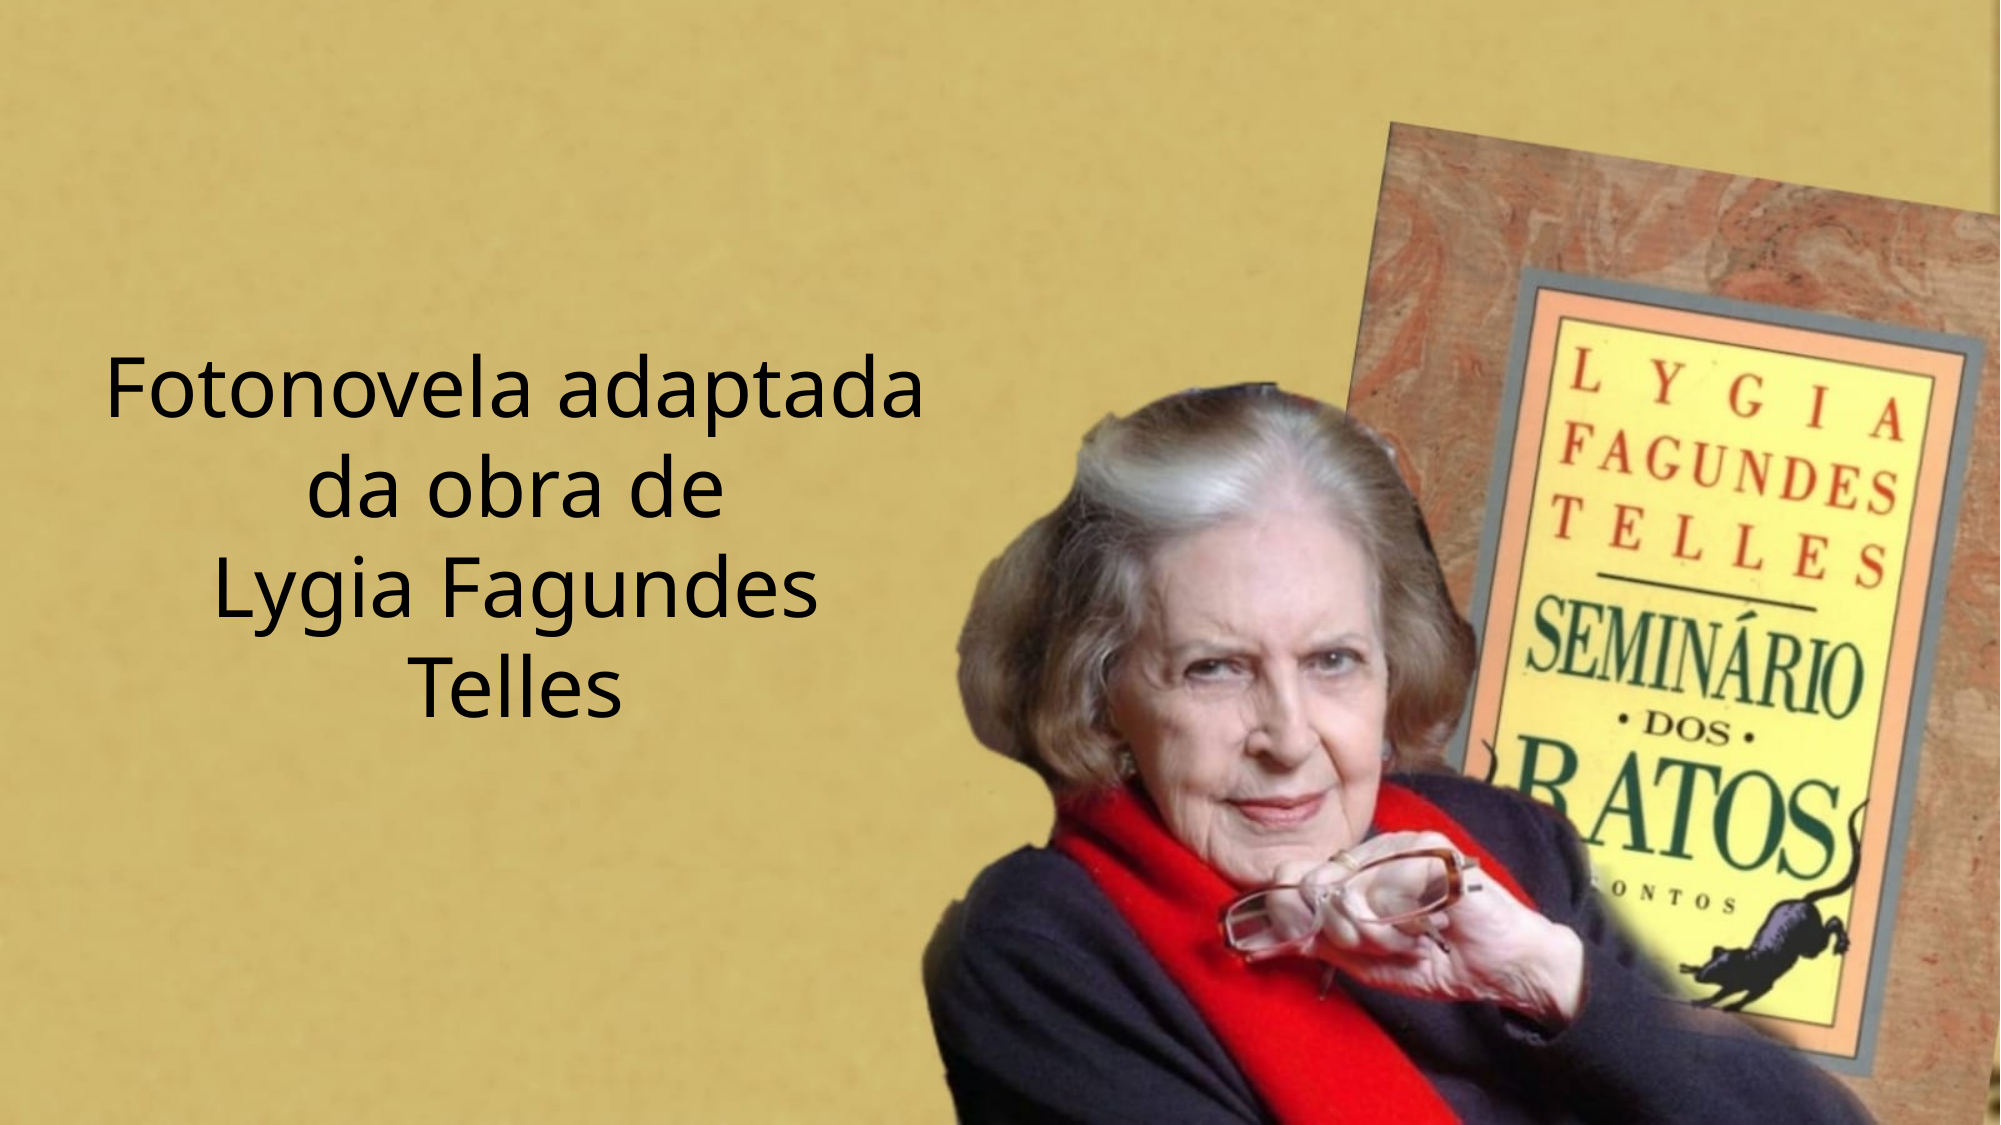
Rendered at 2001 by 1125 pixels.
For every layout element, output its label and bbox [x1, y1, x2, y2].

list [0, 0, 2000, 1125]
